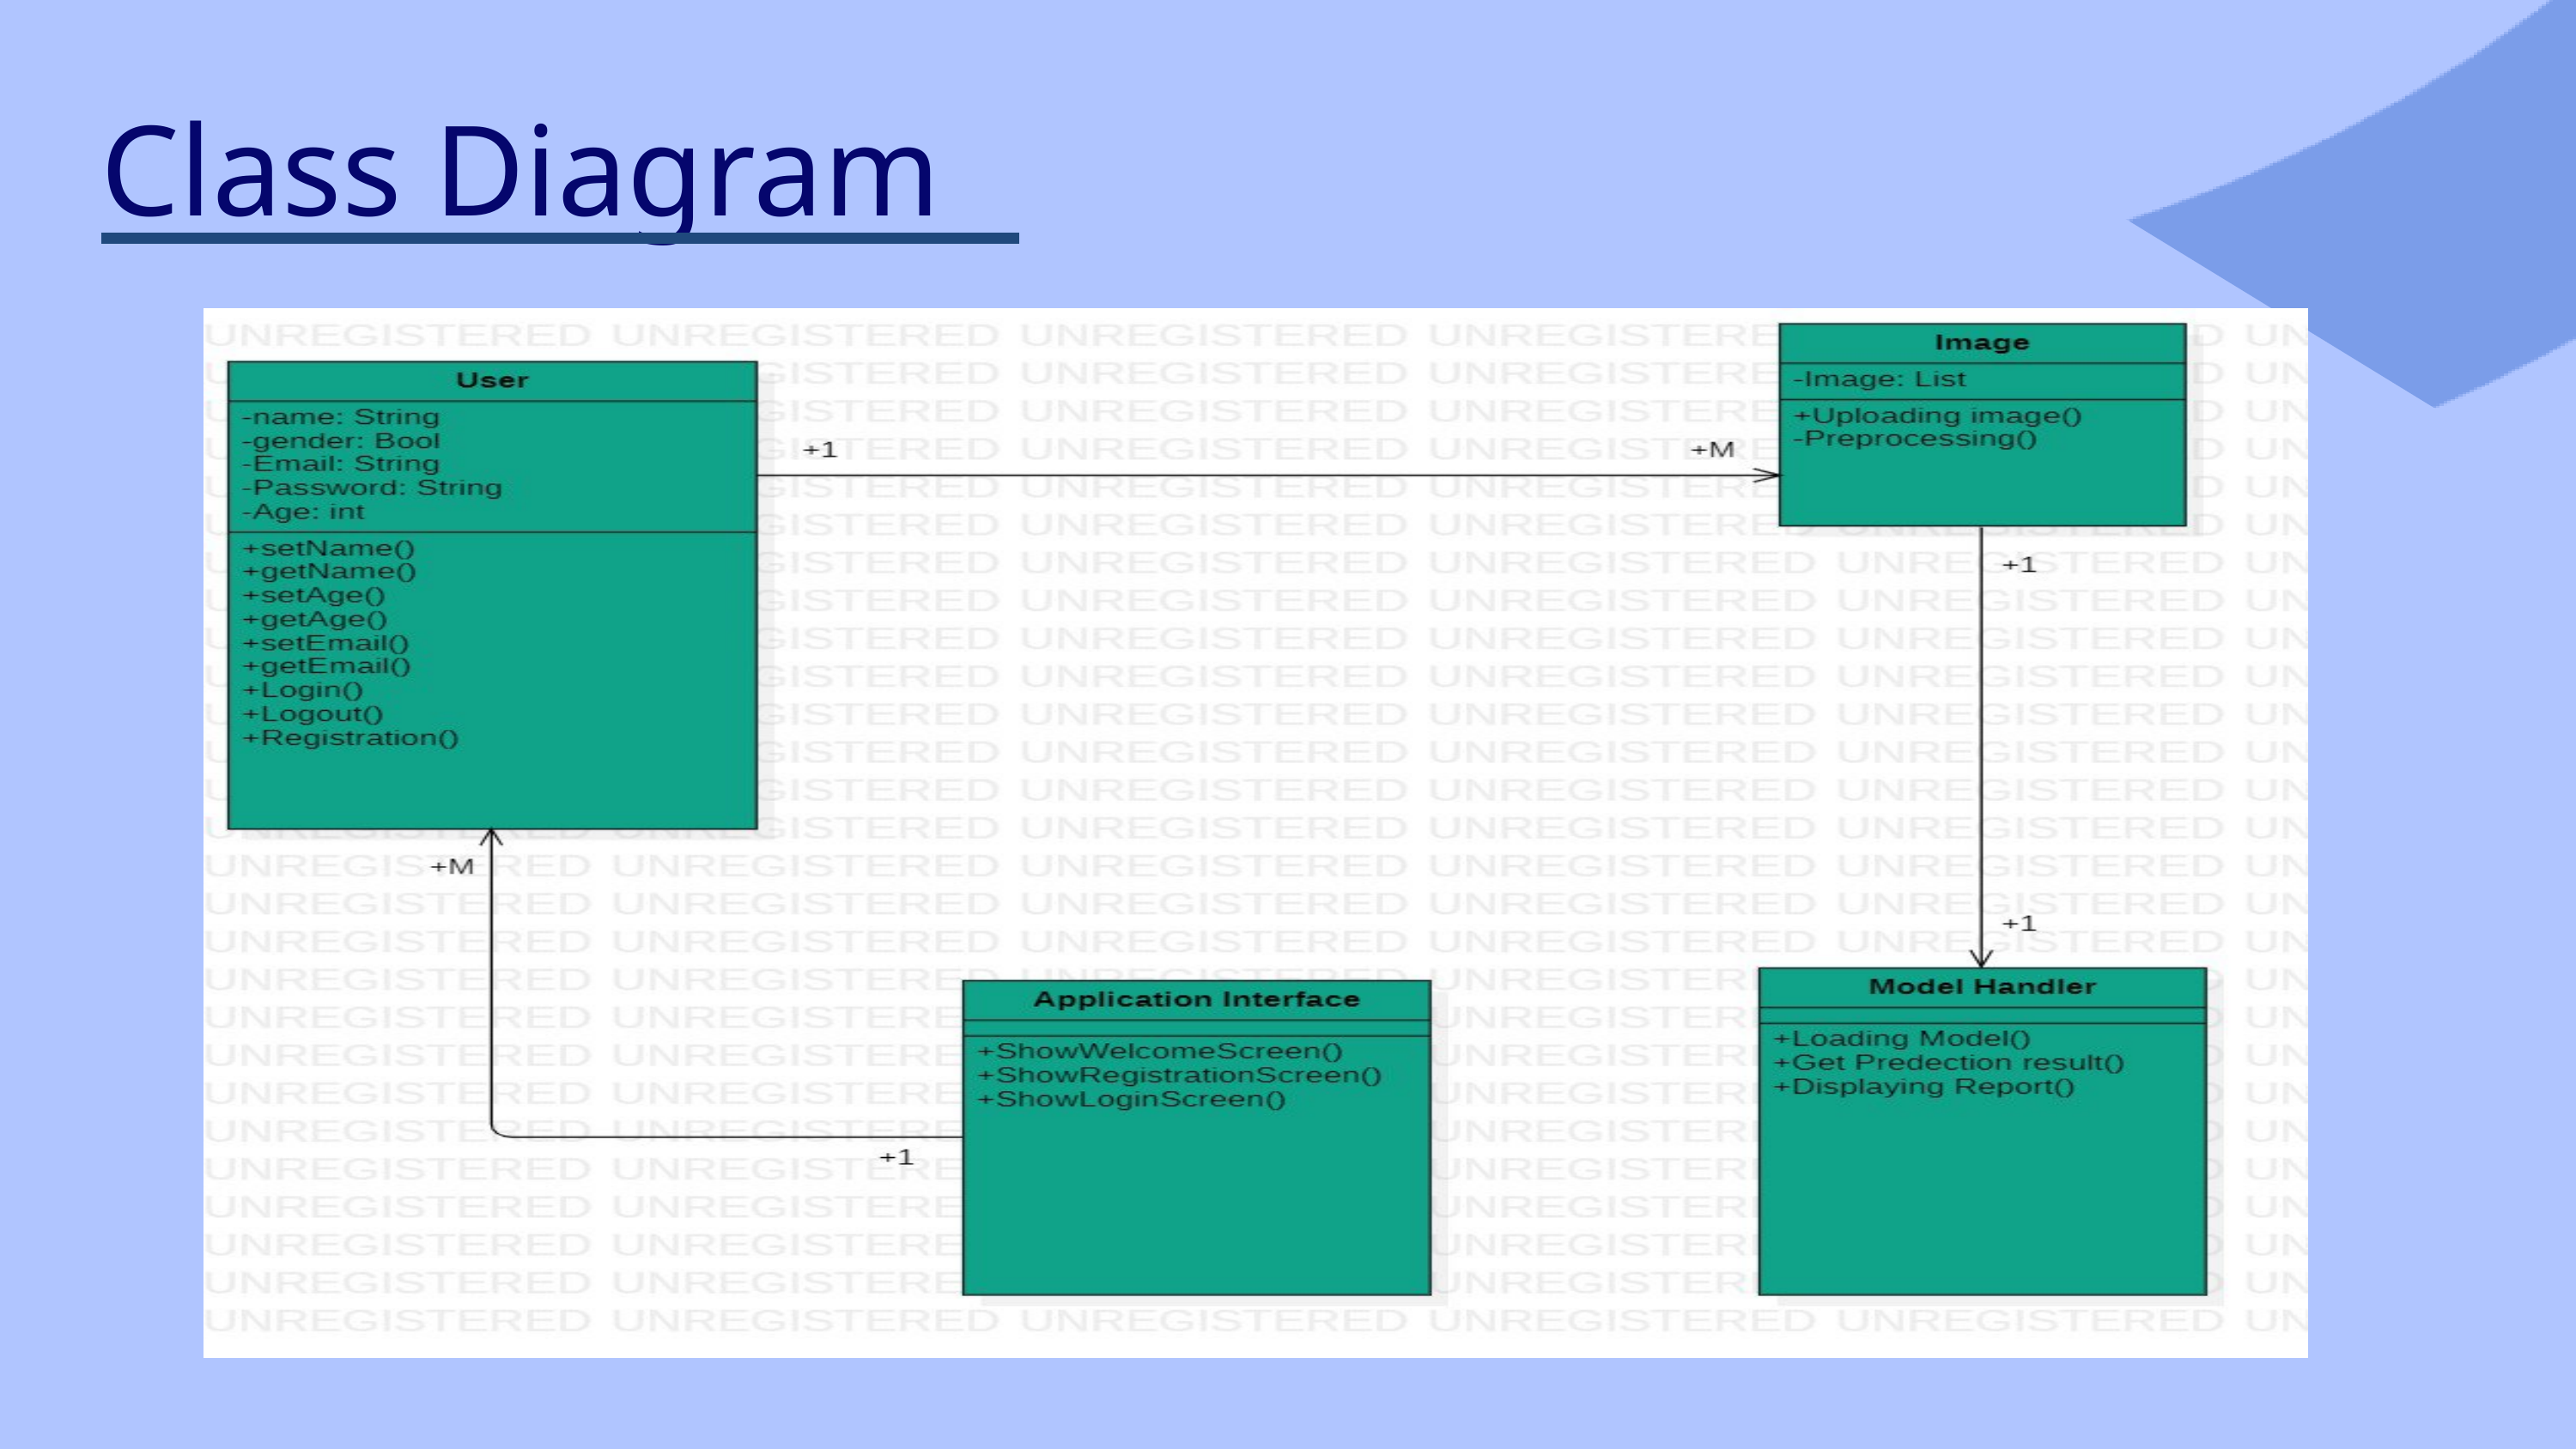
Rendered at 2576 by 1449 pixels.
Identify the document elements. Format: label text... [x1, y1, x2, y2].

picture [204, 308, 2308, 1358]
text_box Class Diagram [100, 65, 1374, 241]
text_box [1796, 0, 2576, 495]
